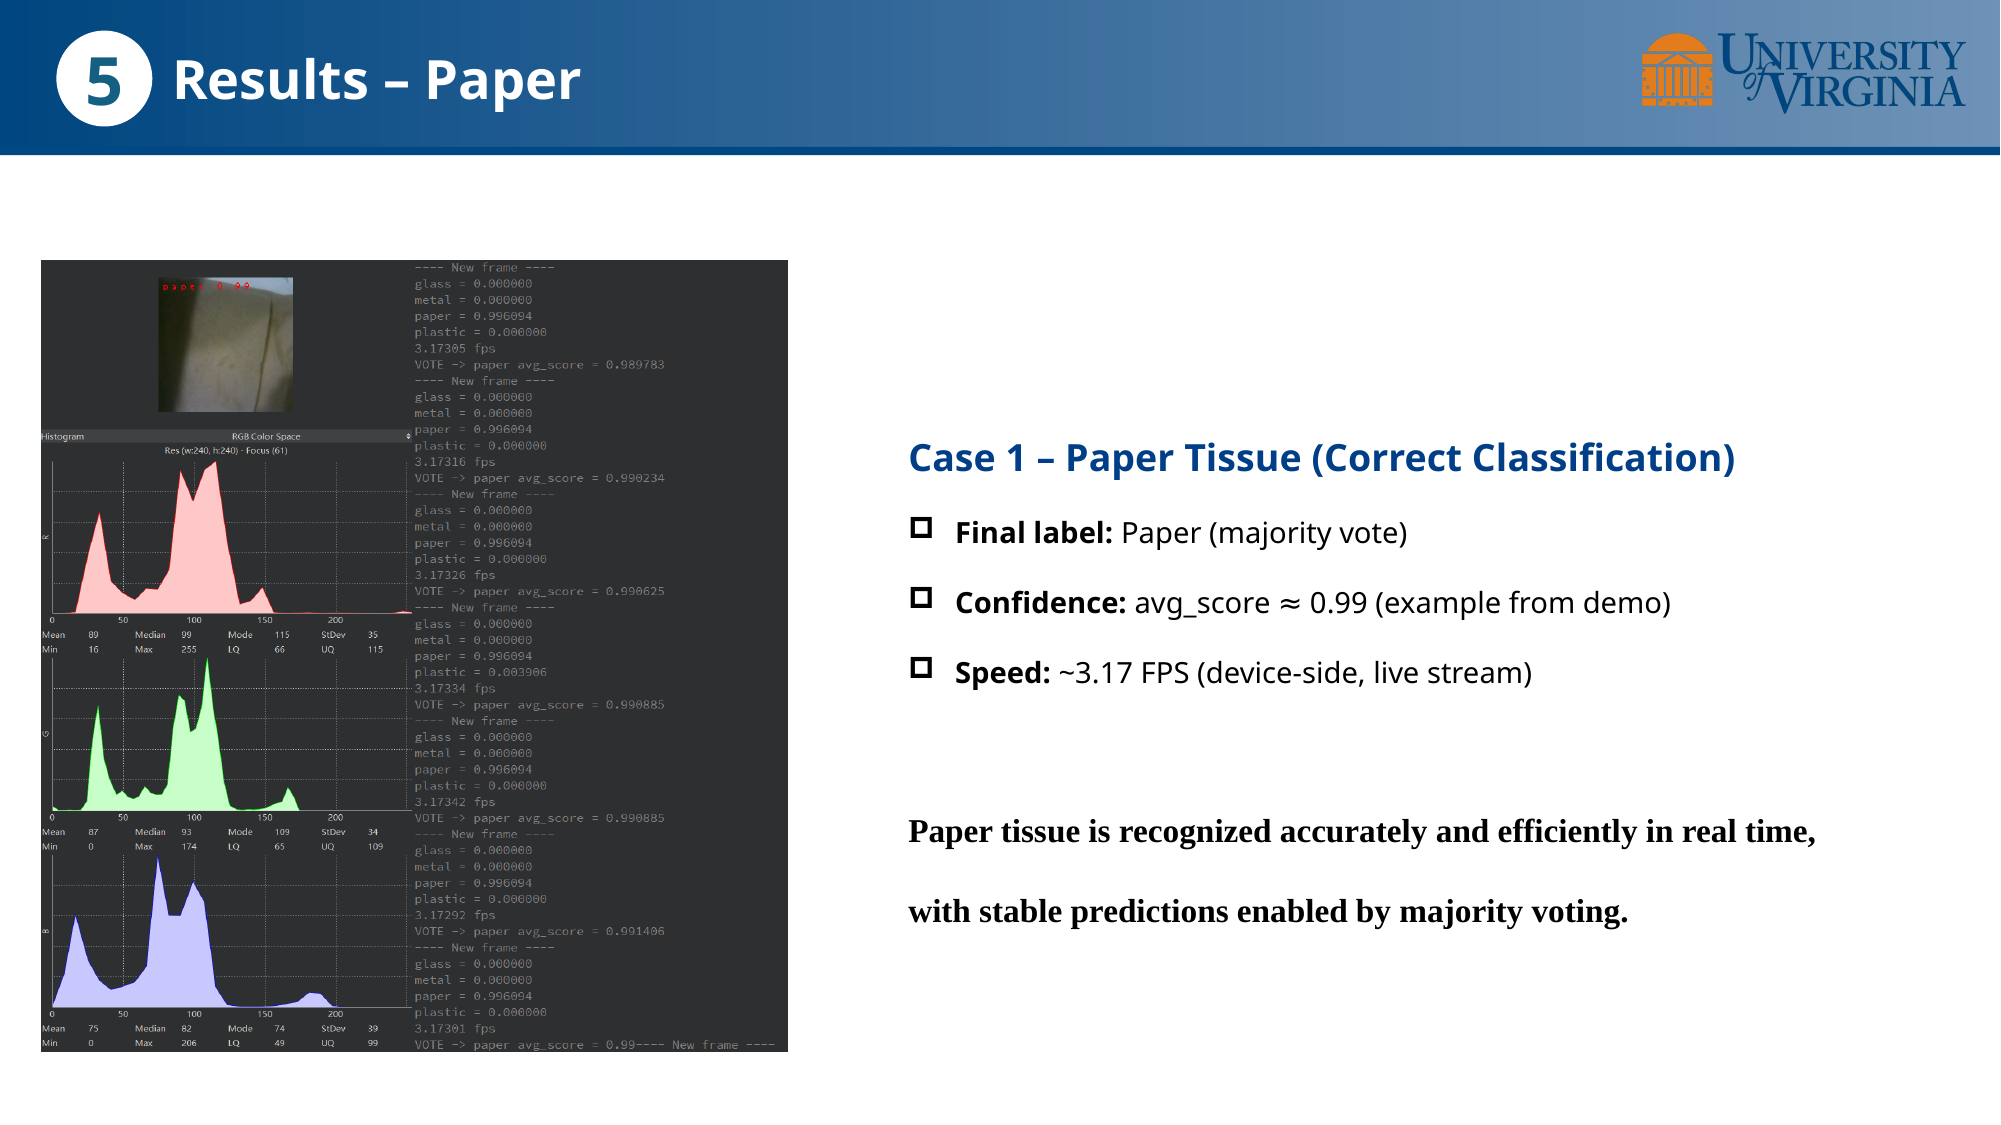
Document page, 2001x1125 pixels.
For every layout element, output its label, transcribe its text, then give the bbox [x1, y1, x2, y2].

picture [1642, 33, 1966, 114]
text_box Case 1 – Paper Tissue (Correct Classification) Final label: Paper (majority vote) Confidence: avg_score ≈ 0.99 (example from demo) Speed: ~3.17 FPS (device-side, live stream) Paper tissue is recognized accurately and efficiently in real time, with stable predictions enabled by majority voting. [893, 382, 1852, 937]
text_box Results – Paper [157, 38, 612, 118]
text_box 5 [54, 29, 154, 129]
picture [41, 260, 789, 1052]
